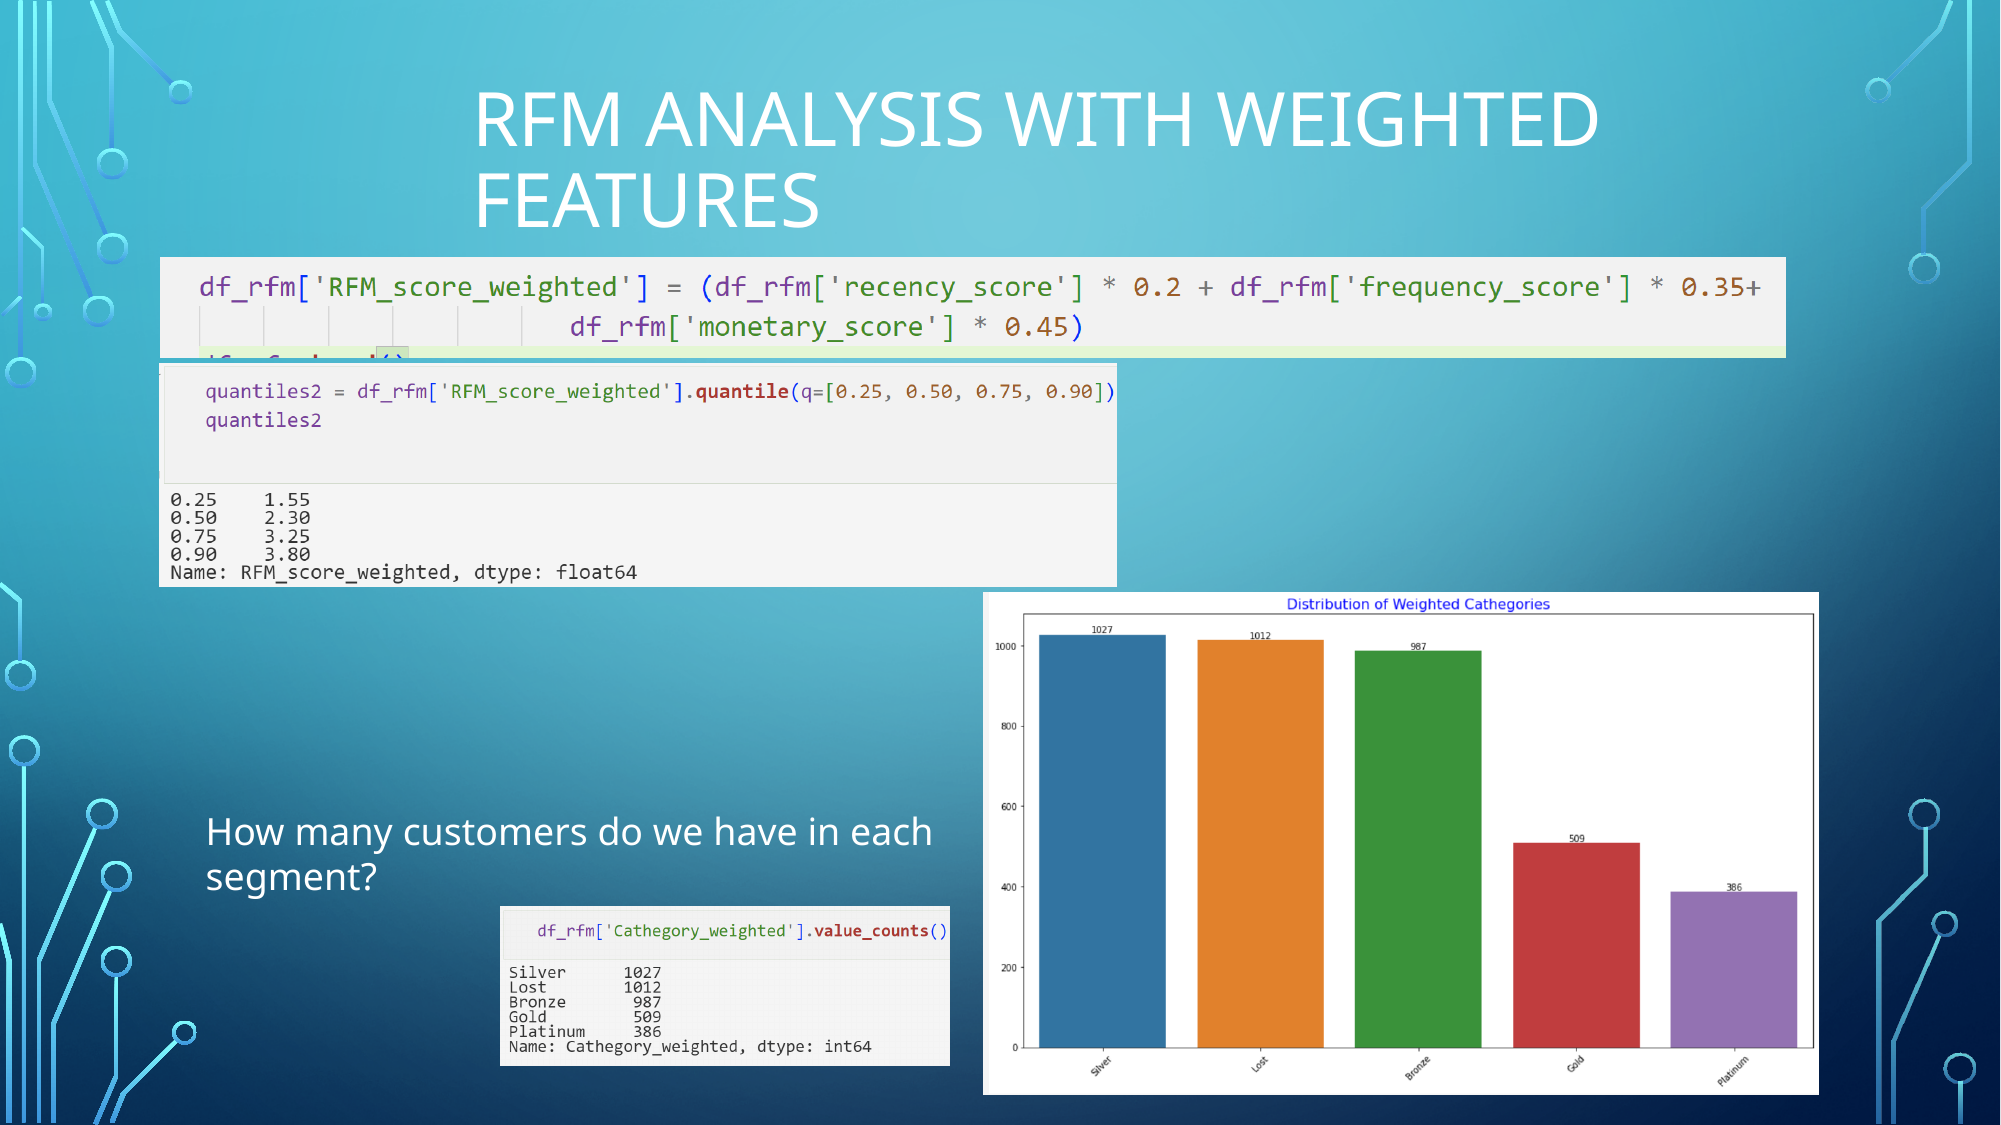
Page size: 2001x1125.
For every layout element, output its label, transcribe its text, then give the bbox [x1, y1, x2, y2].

picture [499, 906, 951, 1066]
title Rfm analysis with weighted features [457, 101, 1813, 224]
picture [983, 591, 1819, 1095]
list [160, 257, 1786, 359]
picture [159, 363, 1117, 587]
text_box How many customers do we have in each segment? [190, 800, 983, 951]
